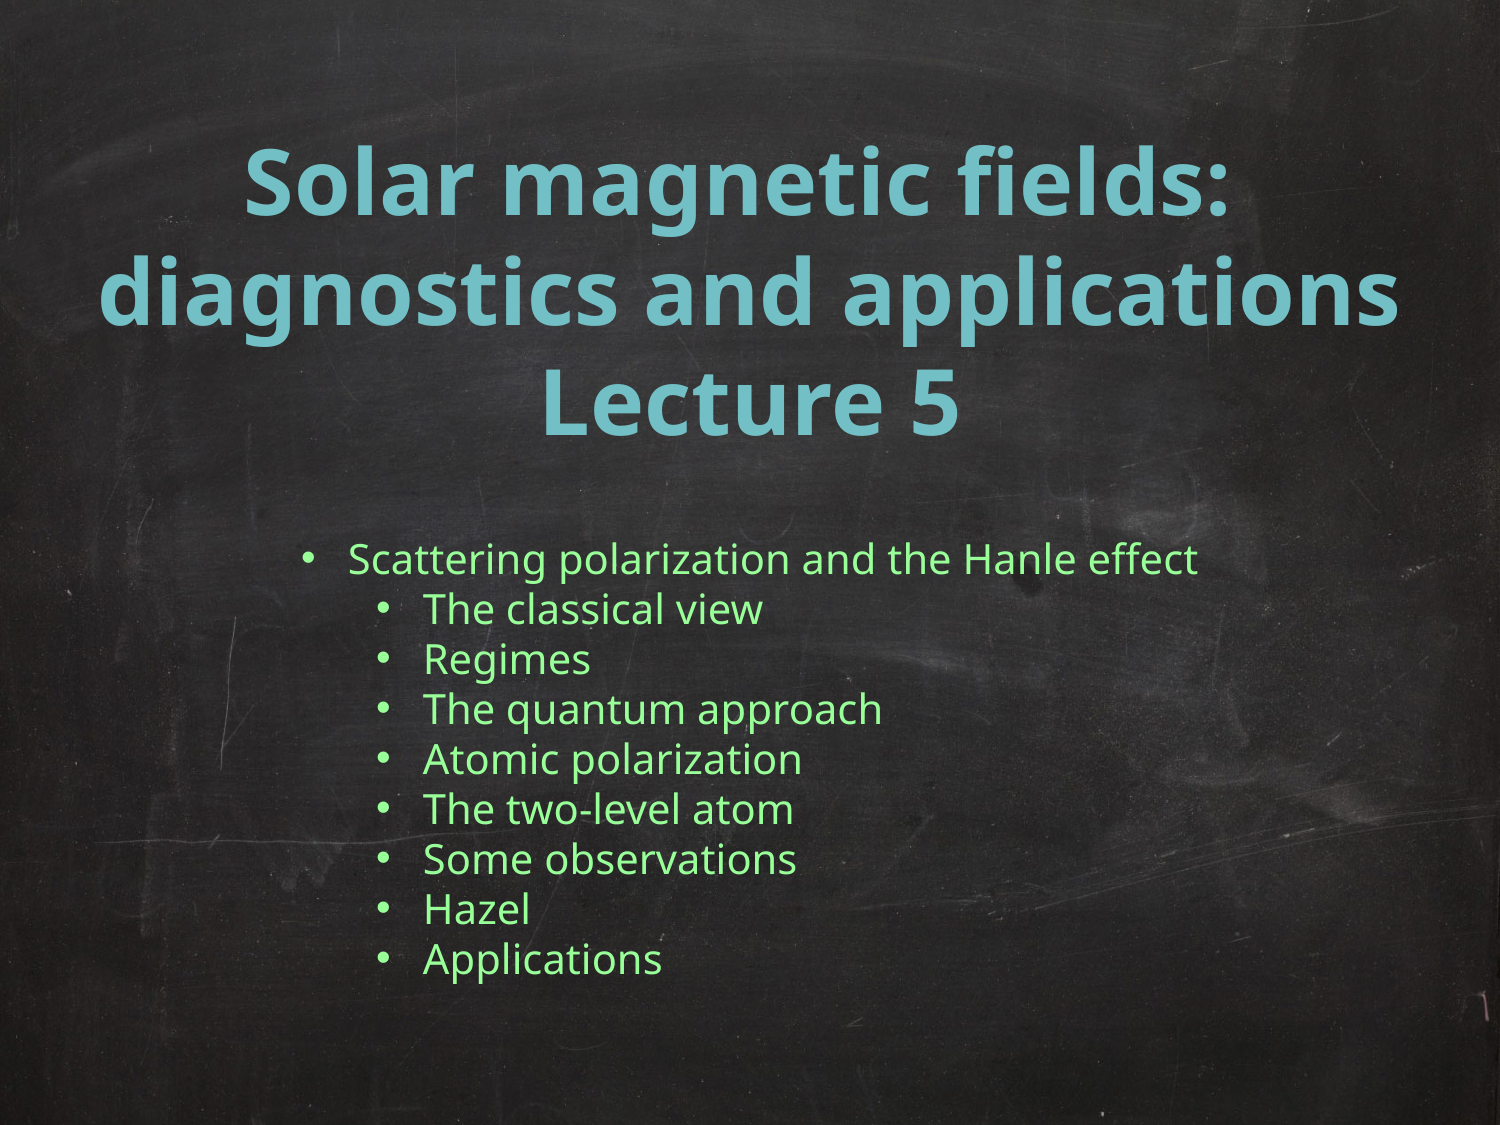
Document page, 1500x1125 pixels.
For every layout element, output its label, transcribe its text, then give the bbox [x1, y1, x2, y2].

text_box Scattering polarization and the Hanle effect The classical view Regimes The quantum approach Atomic polarization The two-level atom Some observations Hazel Applications [286, 525, 1214, 990]
picture [0, 0, 1500, 1125]
text_box Solar magnetic fields: diagnostics and applications Lecture 5 [84, 117, 1416, 461]
